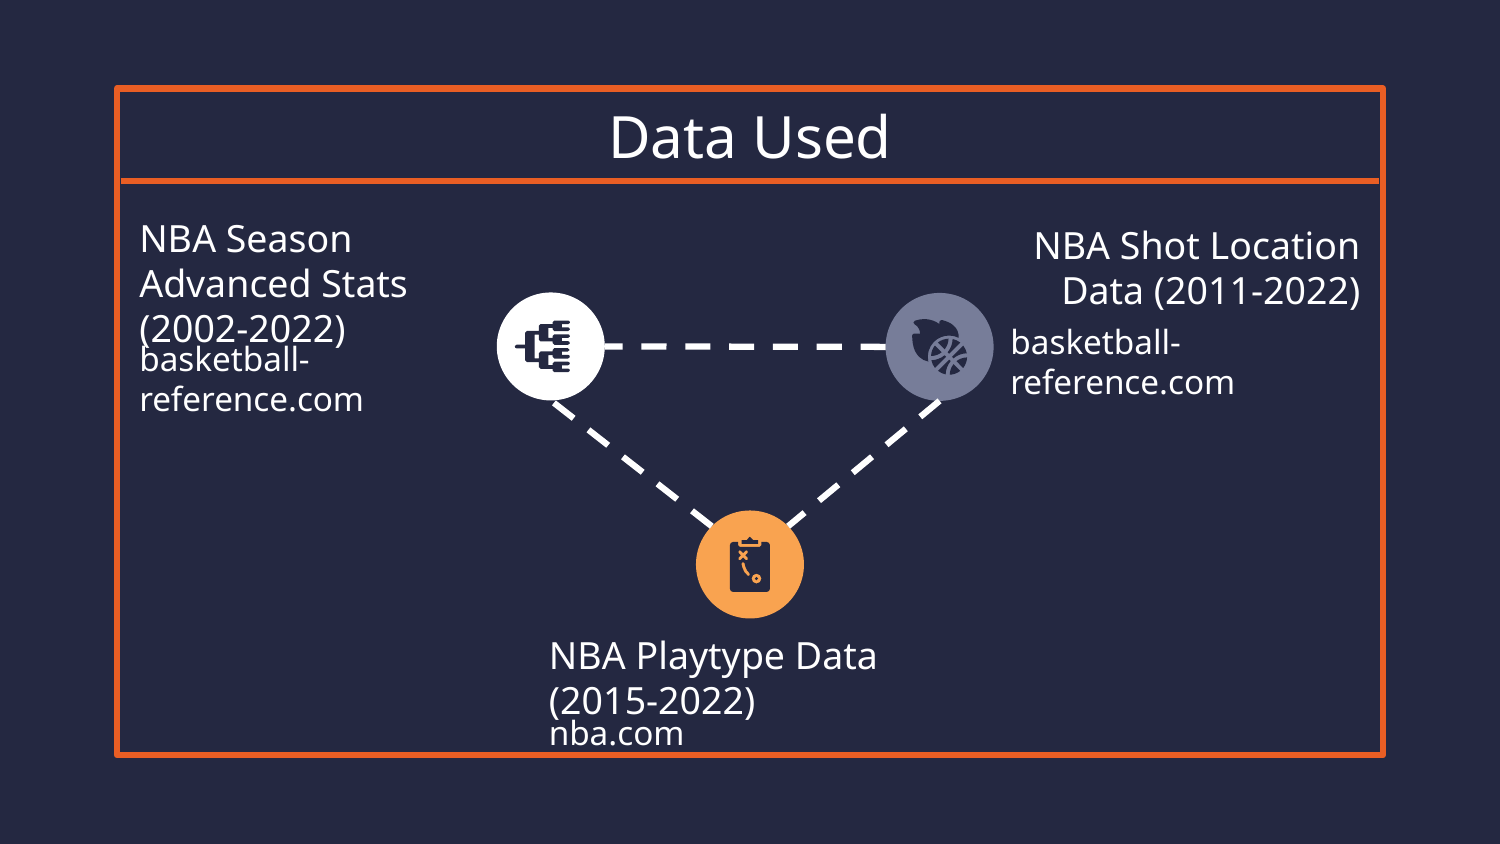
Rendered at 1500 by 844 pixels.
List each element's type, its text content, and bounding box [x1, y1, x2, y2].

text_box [787, 400, 940, 527]
text_box [514, 320, 570, 373]
subtitle nba.com [533, 720, 936, 785]
subtitle NBA Shot Location Data (2011-2022) [974, 224, 1376, 310]
text_box [695, 510, 804, 619]
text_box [729, 536, 771, 593]
text_box [496, 292, 605, 401]
subtitle basketball-reference.com [995, 308, 1397, 415]
subtitle basketball-reference.com [124, 326, 526, 431]
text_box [911, 318, 968, 375]
subtitle NBA Season Advanced Stats (2002-2022) [124, 240, 526, 326]
text_box [885, 292, 994, 401]
subtitle NBA Playtype Data (2015-2022) [533, 634, 962, 720]
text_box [550, 400, 712, 527]
title Data Used [116, 88, 1383, 183]
